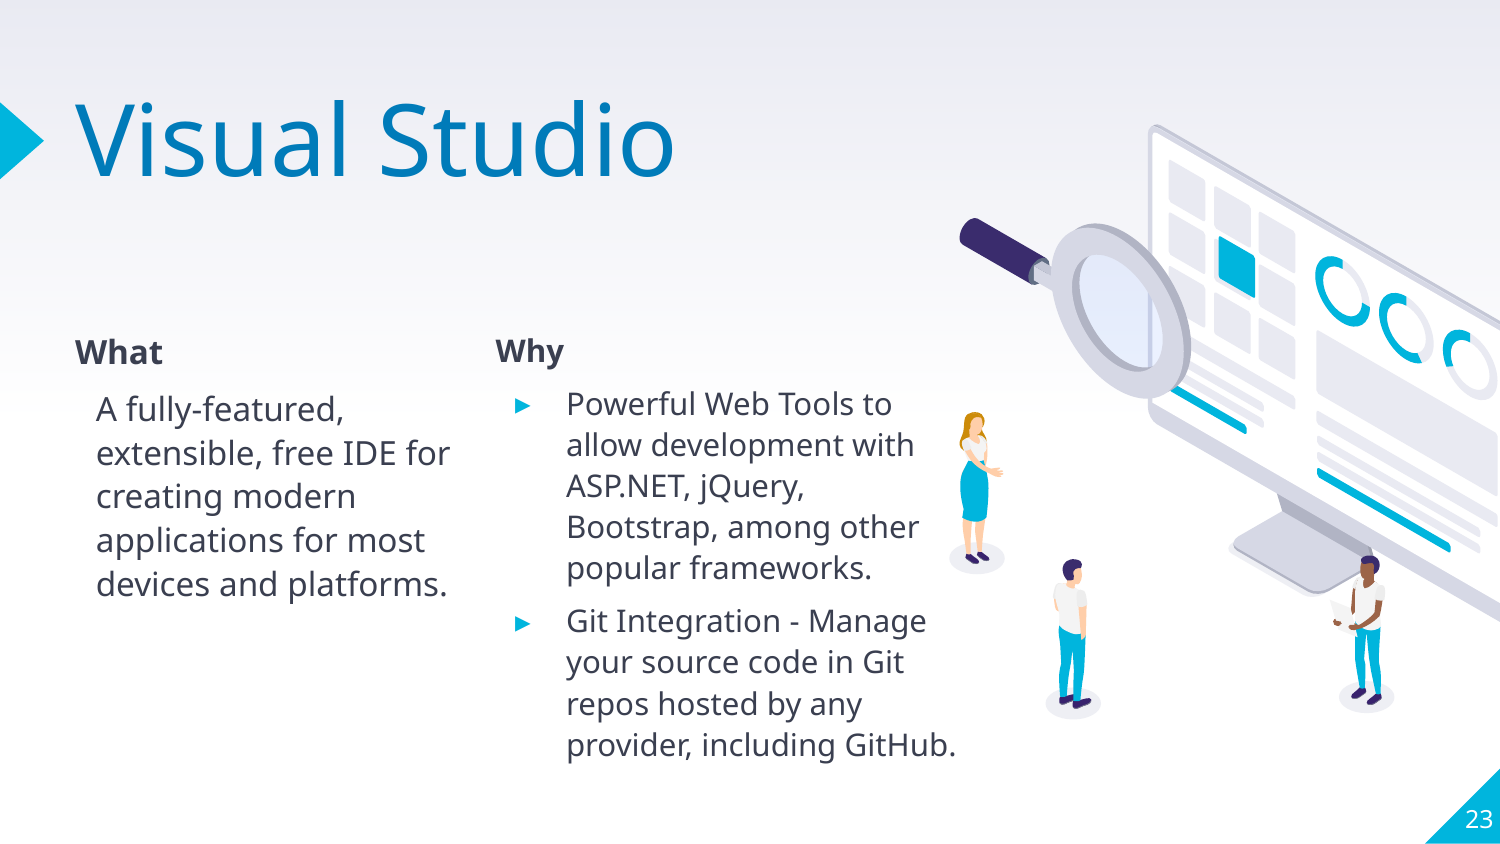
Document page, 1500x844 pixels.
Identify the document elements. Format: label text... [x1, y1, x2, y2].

list What A fully-featured, extensible, free IDE for creating modern applications for most devices and platforms. [75, 327, 495, 767]
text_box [949, 123, 1500, 720]
title Visual Studio [75, 99, 1183, 277]
list Why Powerful Web Tools to allow development with ASP.NET, jQuery, Bootstrap, among other popular frameworks. Git Integration - Manage your source code in Git repos hosted by any provider, including GitHub. [495, 327, 961, 767]
slide_number 23 [1418, 760, 1494, 838]
